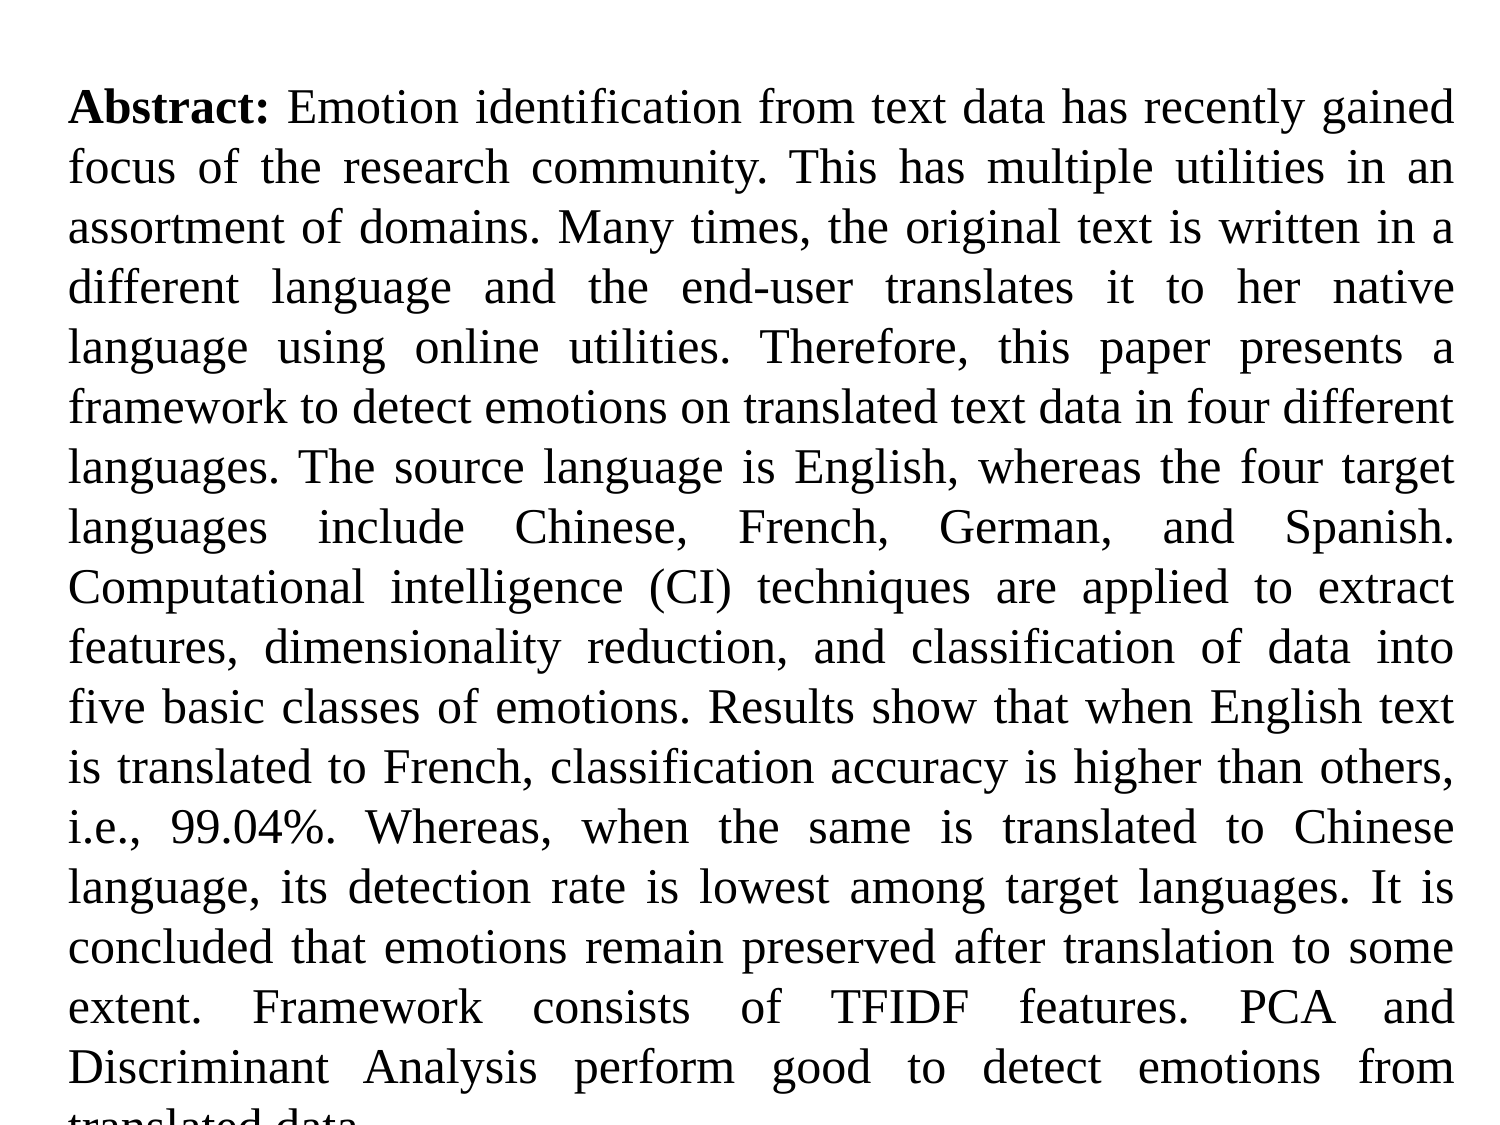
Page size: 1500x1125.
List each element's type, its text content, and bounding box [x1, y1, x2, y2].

text_box Abstract: Emotion identification from text data has recently gained focus of the research community. This has multiple utilities in an assortment of domains. Many times, the original text is written in a different language and the end-user translates it to her native language using online utilities. Therefore, this paper presents a framework to detect emotions on translated text data in four different languages. The source language is English, whereas the four target languages include Chinese, French, German, and Spanish. Computational intelligence (CI) techniques are applied to extract features, dimensionality reduction, and classification of data into five basic classes of emotions. Results show that when English text is translated to French, classification accuracy is higher than others, i.e., 99.04%. Whereas, when the same is translated to Chinese language, its detection rate is lowest among target languages. It is concluded that emotions remain preserved after translation to some extent. Framework consists of TFIDF features. PCA and Discriminant Analysis perform good to detect emotions from translated data. [53, 66, 1471, 1125]
